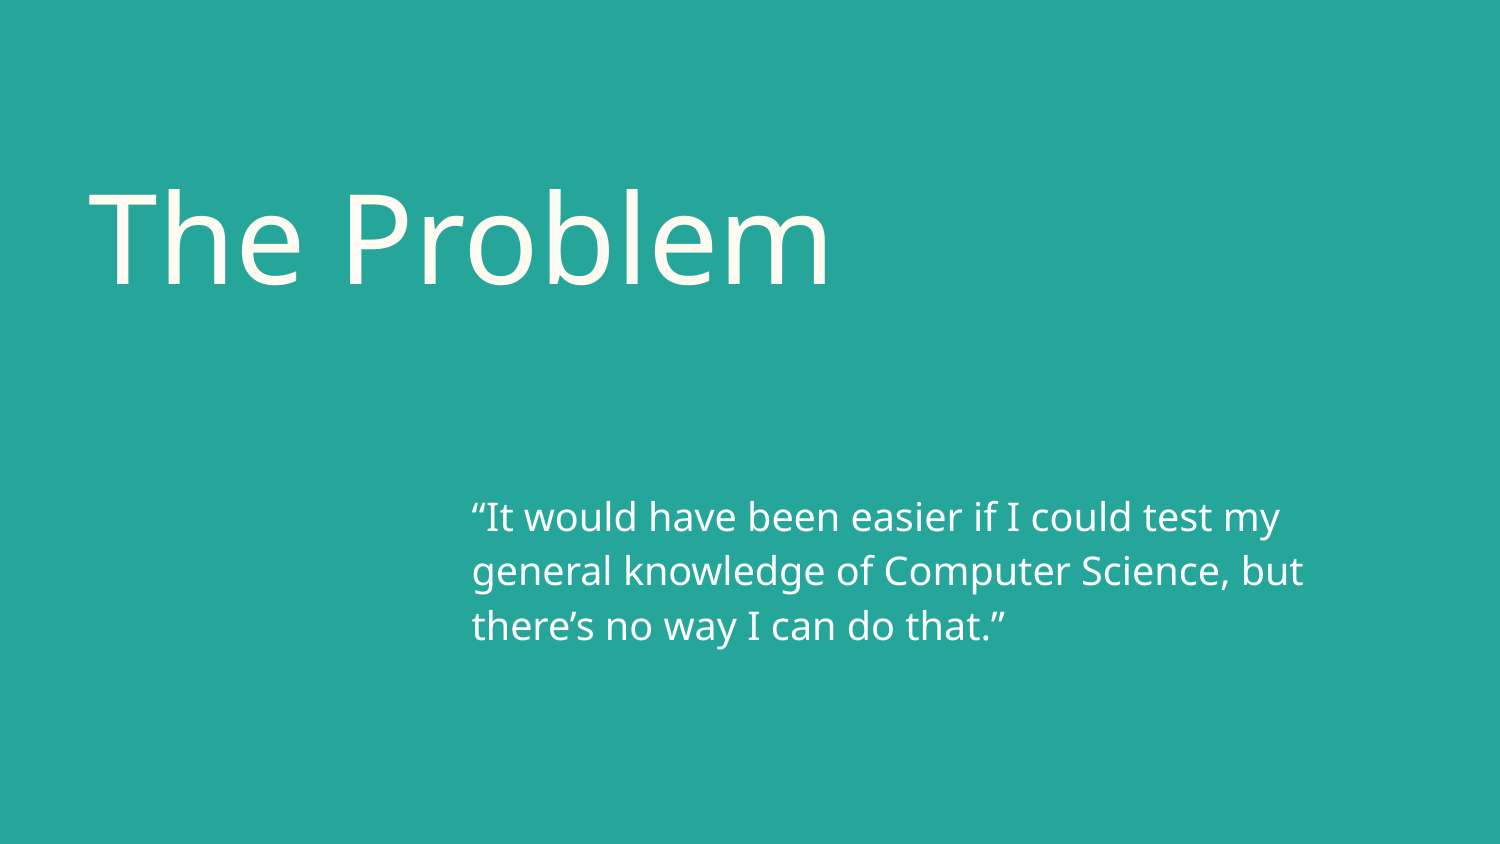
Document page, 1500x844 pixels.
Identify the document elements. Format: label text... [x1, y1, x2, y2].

title The Problem [73, 74, 1406, 325]
text_box “It would have been easier if I could test my general knowledge of Computer Science, but there’s no way I can do that.” [456, 469, 1439, 697]
